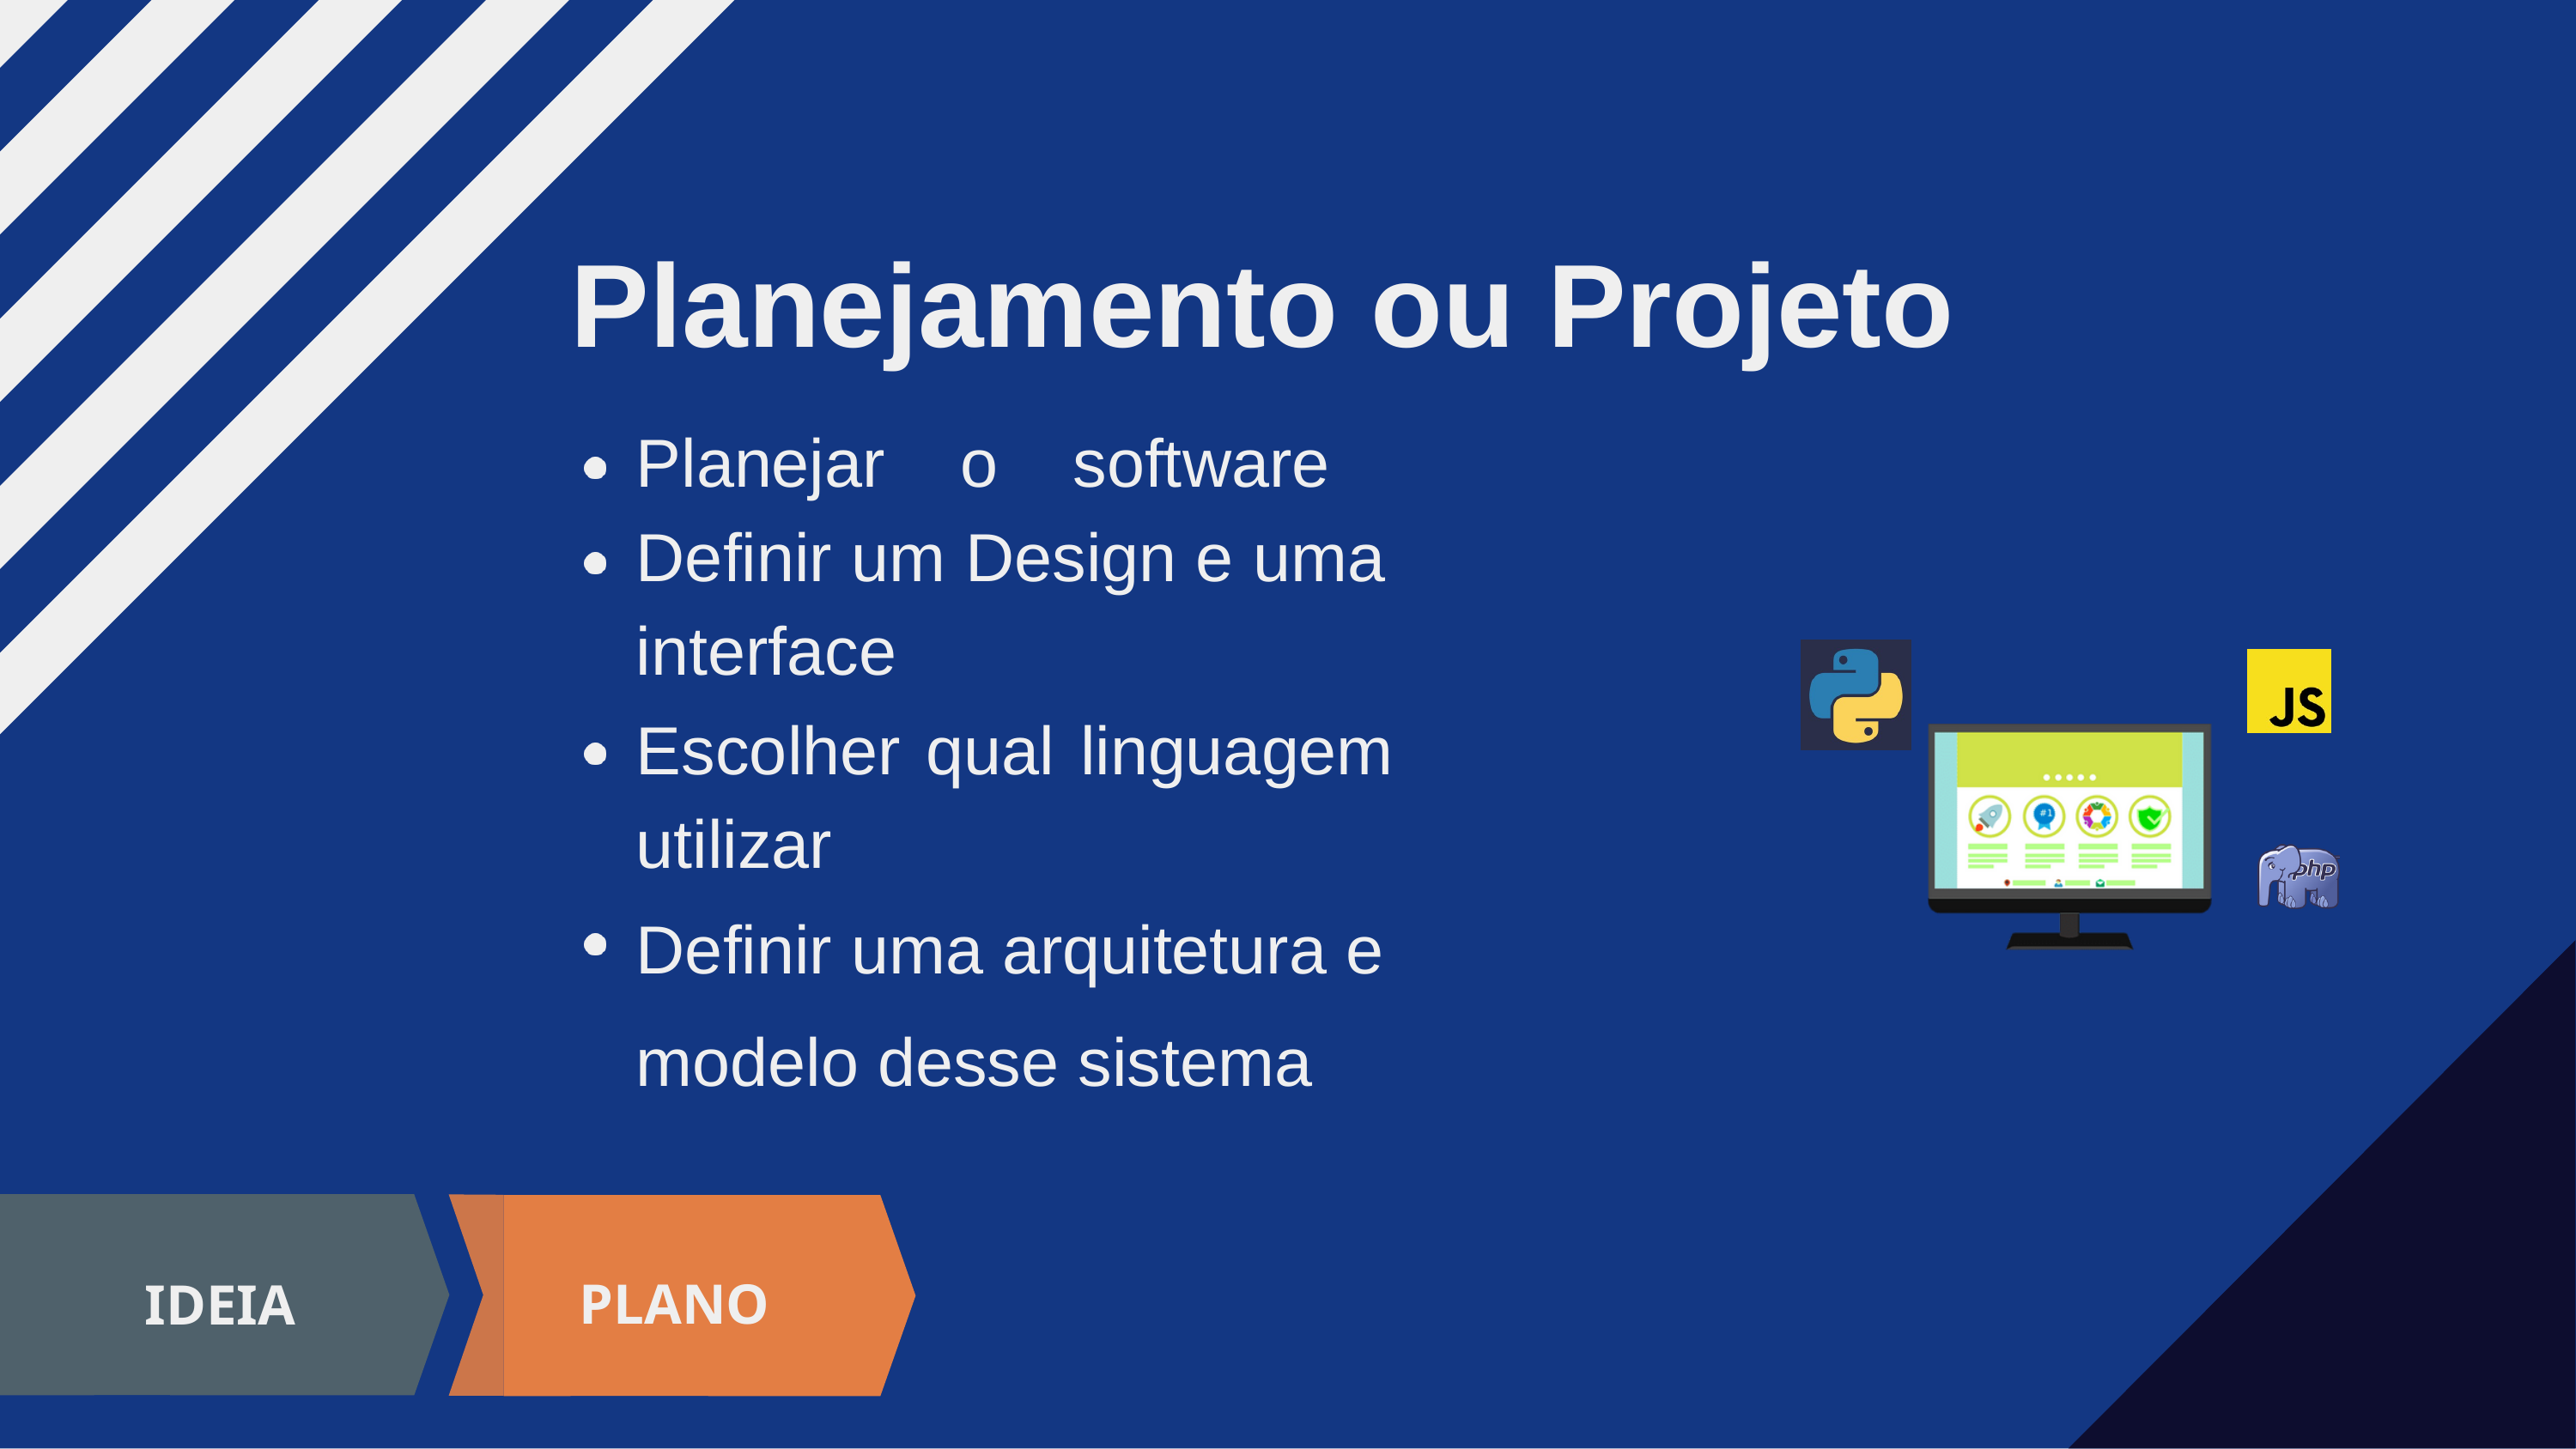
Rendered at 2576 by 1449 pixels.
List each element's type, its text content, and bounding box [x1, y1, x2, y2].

picture [2246, 648, 2331, 724]
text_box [0, 1193, 916, 1397]
text_box [0, 0, 735, 735]
picture [1801, 640, 1911, 750]
picture [584, 933, 606, 955]
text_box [1928, 724, 2576, 1449]
text_box Planejar o software Definir um Design e uma interface Escolher qual linguagem utilizar Definir uma arquitetura e modelo desse sistema [634, 405, 1420, 1100]
title Planejamento ou Projeto [568, 227, 2008, 471]
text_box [584, 457, 606, 575]
picture [584, 743, 606, 765]
